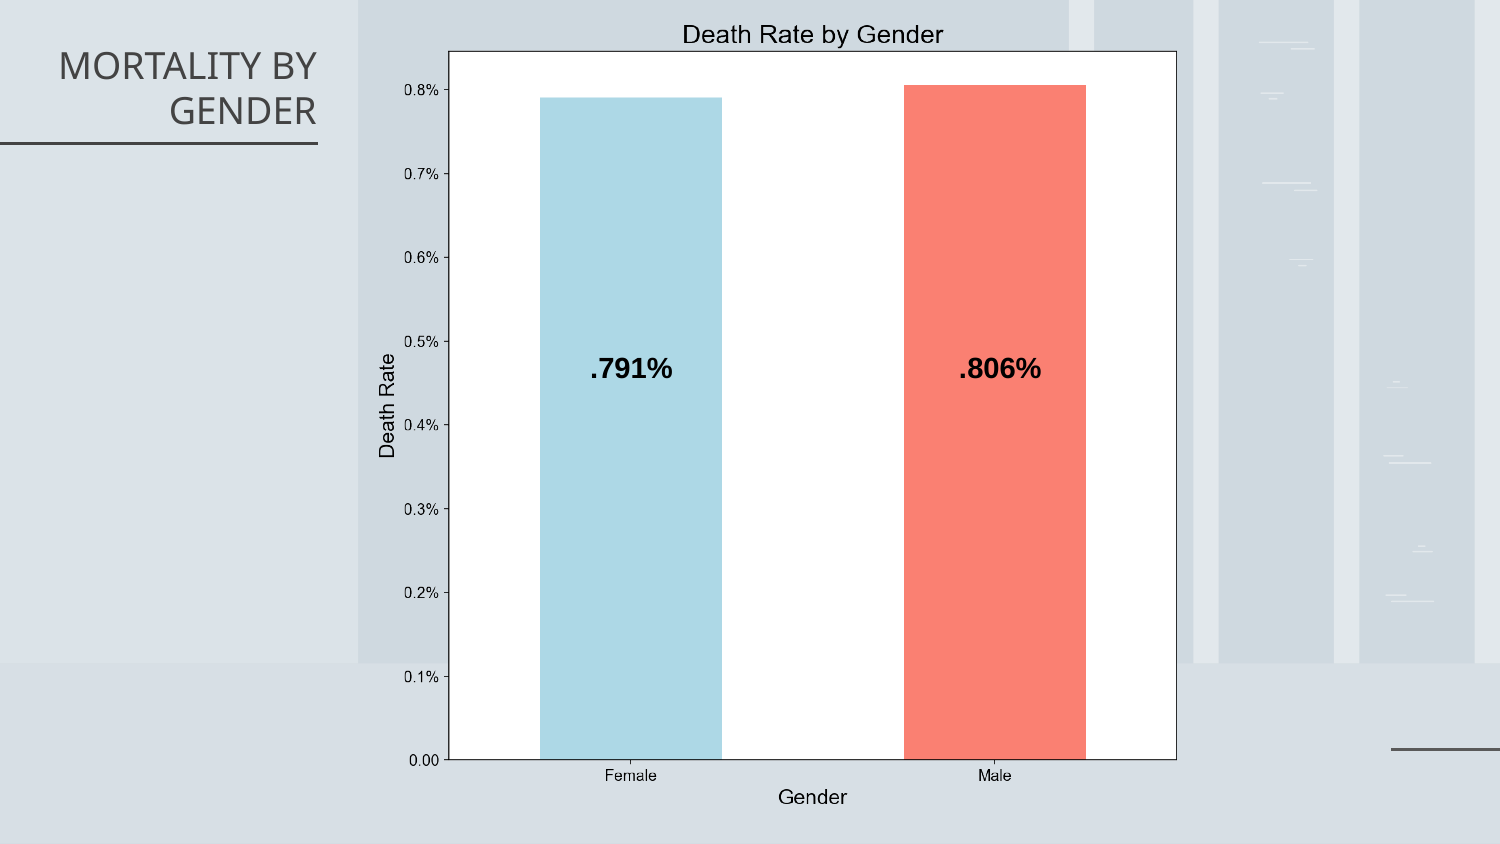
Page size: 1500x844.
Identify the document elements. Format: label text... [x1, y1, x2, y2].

picture [331, 0, 1270, 844]
title MORTALITY BY GENDER [0, 99, 326, 148]
